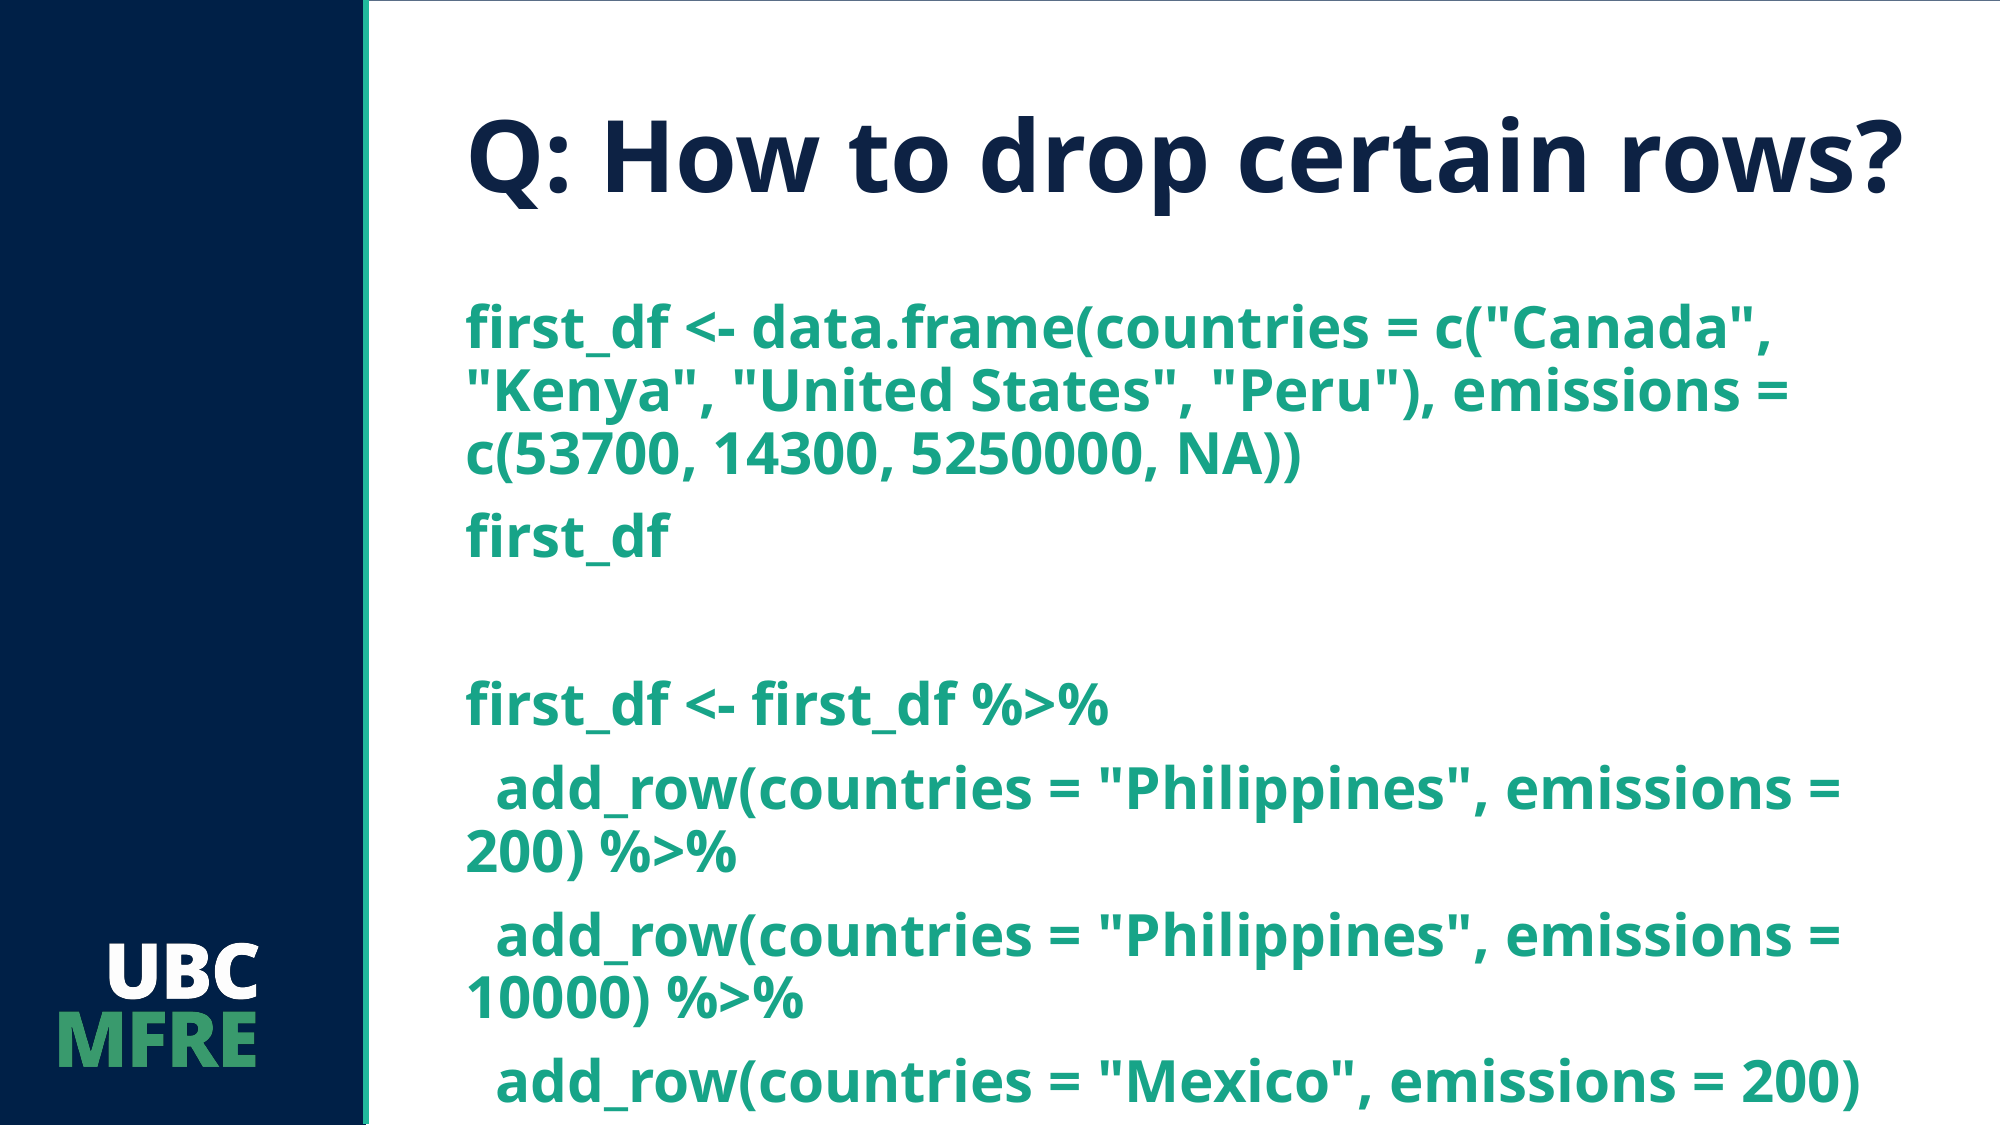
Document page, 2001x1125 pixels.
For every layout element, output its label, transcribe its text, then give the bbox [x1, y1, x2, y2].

picture [37, 928, 279, 1083]
list first_df <- data.frame(countries = c("Canada", "Kenya", "United States", "Peru"), emissions = c(53700, 14300, 5250000, NA)) first_df first_df <- first_df %>% add_row(countries = "Philippines", emissions = 200) %>% add_row(countries = "Philippines", emissions = 10000) %>% add_row(countries = "Mexico", emissions = 200) [450, 290, 1943, 1083]
title Q: How to drop certain rows? [450, 50, 1943, 269]
